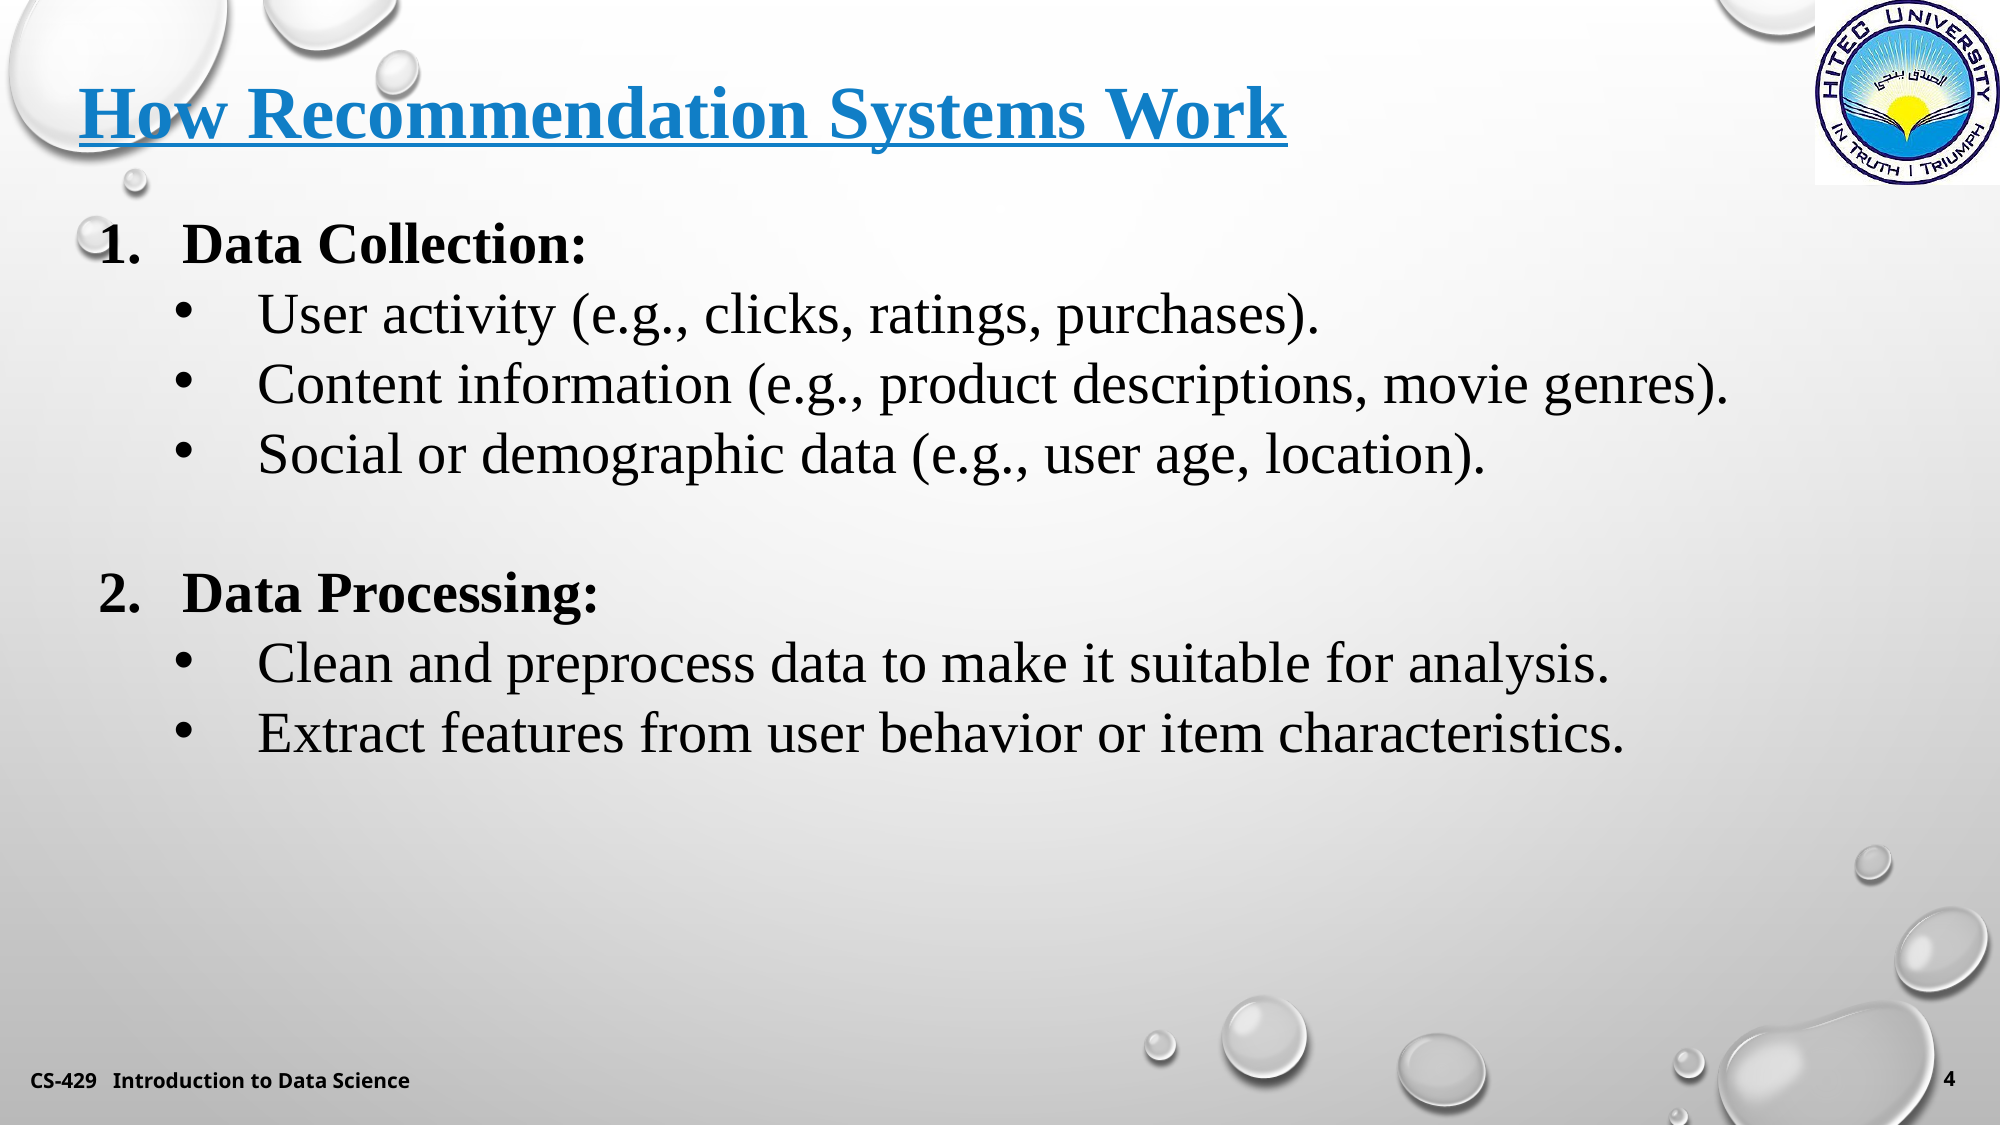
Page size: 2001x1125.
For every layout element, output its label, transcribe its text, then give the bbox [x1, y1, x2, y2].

footer CS-429 Introduction to Data Science [15, 1050, 1110, 1110]
text_box Data Collection: User activity (e.g., clicks, ratings, purchases). Content information (e.g., product descriptions, movie genres). Social or demographic data (e.g., user age, location). Data Processing: Clean and preprocess data to make it suitable for analysis. Extract features from user behavior or item characteristics. [83, 197, 1955, 772]
slide_number 4 [1845, 1050, 1971, 1110]
picture [0, 0, 2000, 1125]
text_box How Recommendation Systems Work [64, 56, 1809, 162]
